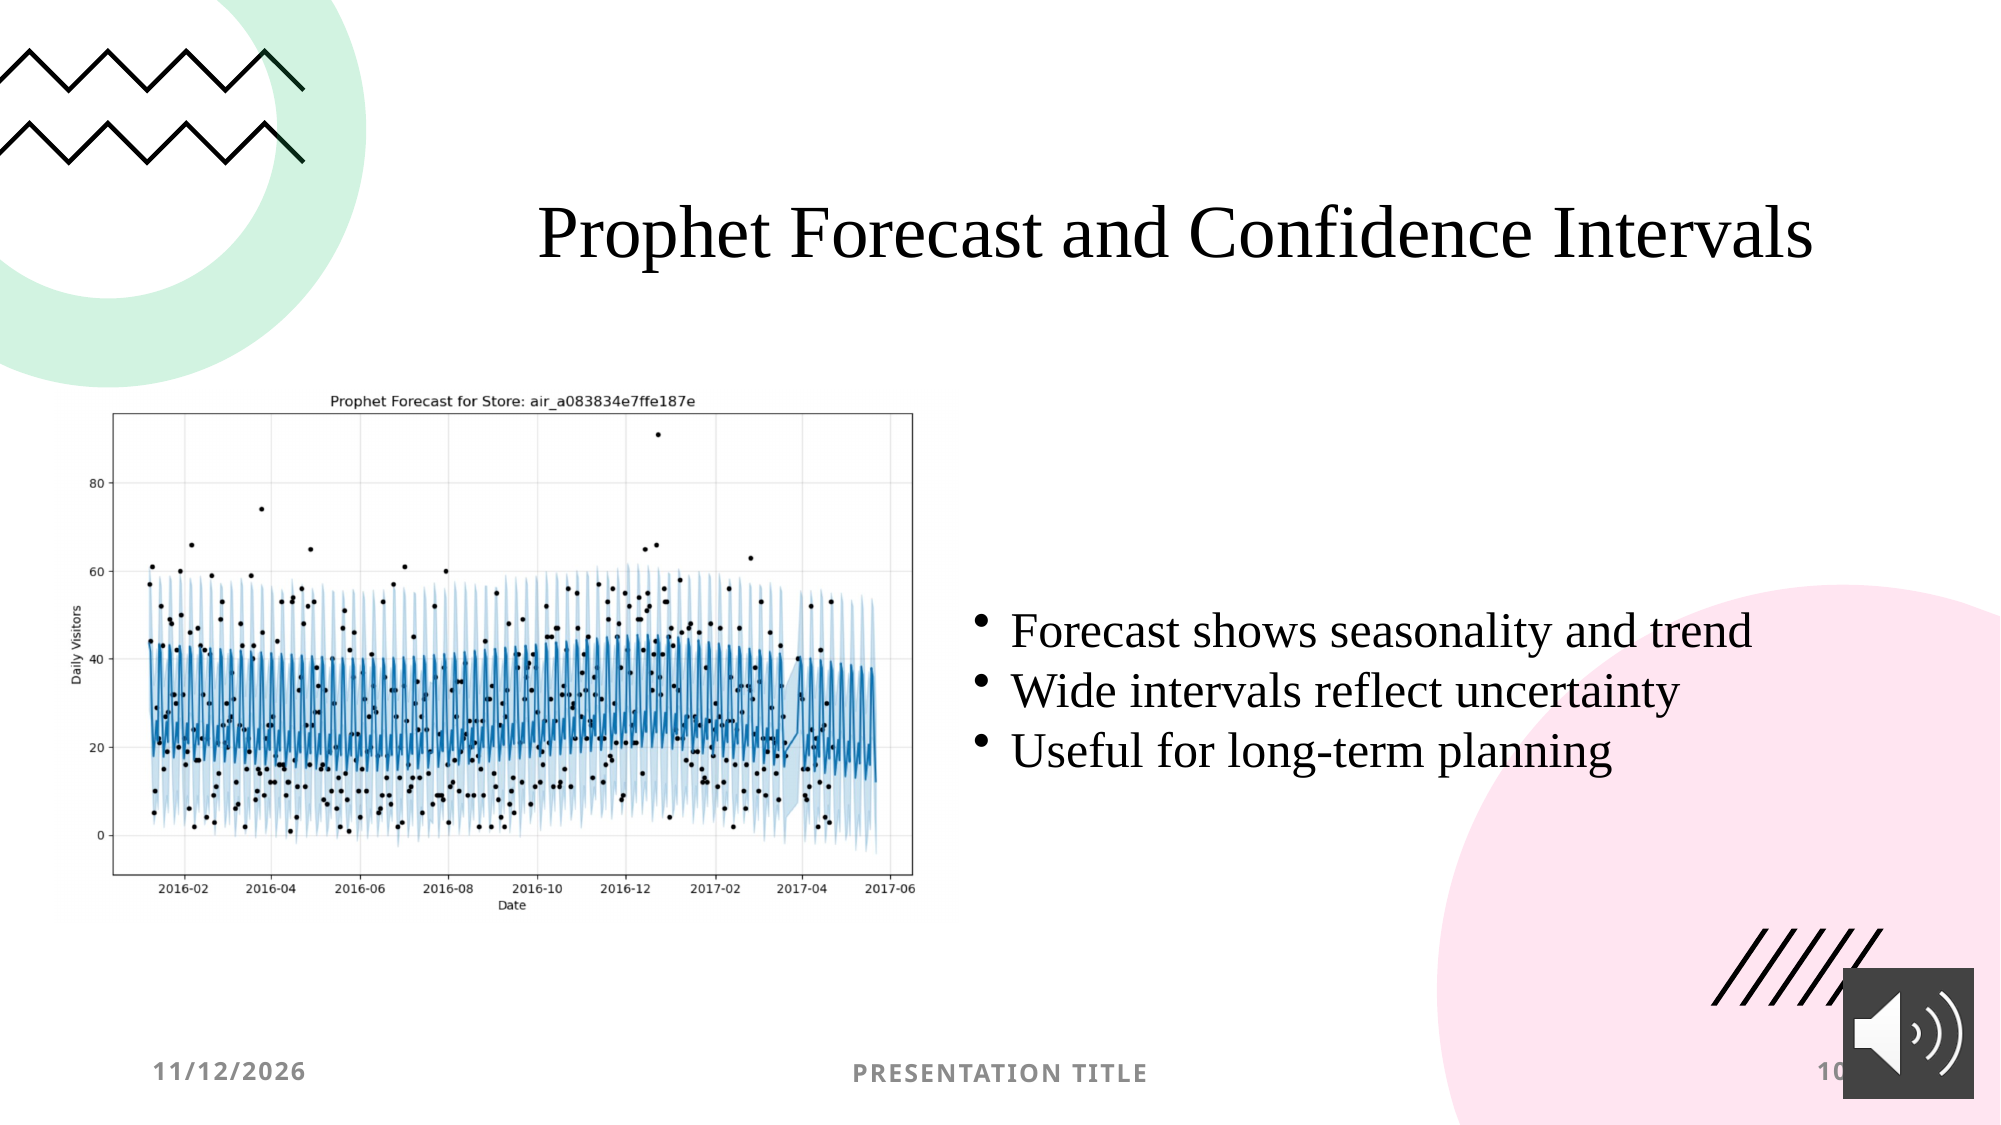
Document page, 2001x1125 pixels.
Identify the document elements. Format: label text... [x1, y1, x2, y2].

text_box Prophet Forecast and Confidence Intervals [522, 174, 1864, 280]
slide_number 10 [1412, 1042, 1863, 1103]
picture [1841, 966, 1975, 1100]
text_box Forecast shows seasonality and trend Wide intervals reflect uncertainty Useful for long-term planning [959, 589, 1772, 785]
picture [54, 389, 959, 923]
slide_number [137, 1042, 588, 1103]
footer PRESENTATION TITLE [662, 1042, 1338, 1103]
